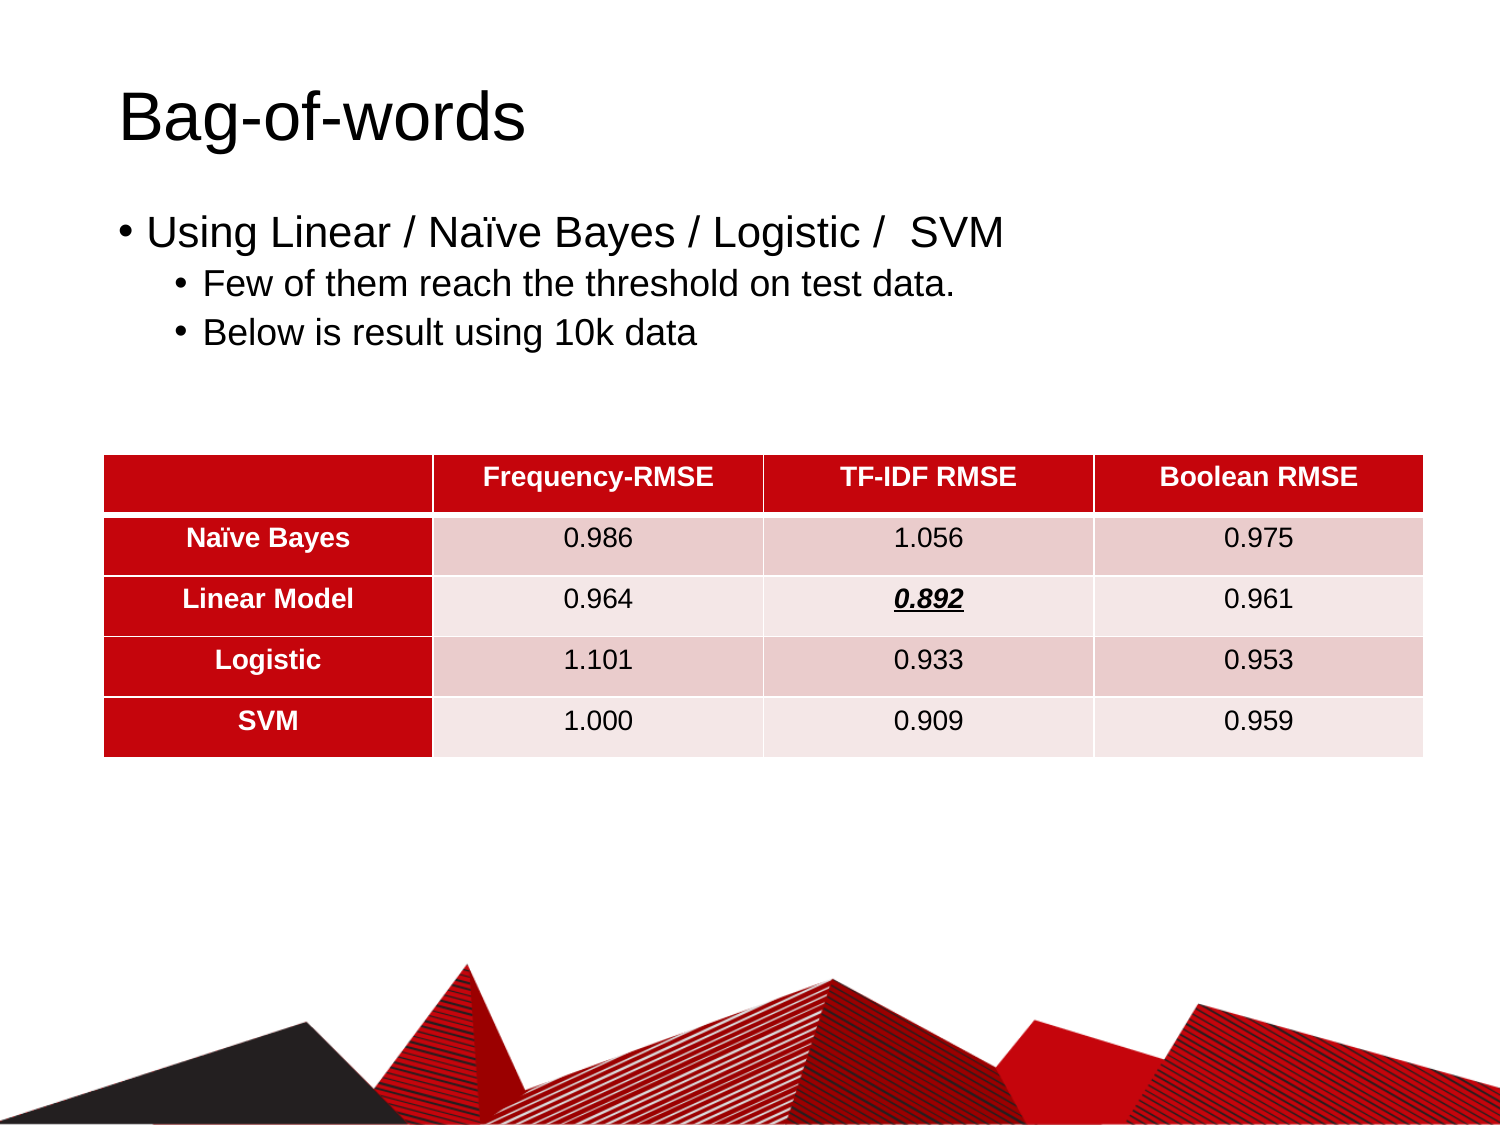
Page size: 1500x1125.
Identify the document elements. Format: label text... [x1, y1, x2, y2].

table_cell 0.909 [764, 698, 1093, 757]
table_cell 0.959 [1095, 698, 1423, 757]
table_cell 0.986 [434, 518, 763, 575]
table_cell 0.892 [764, 577, 1093, 636]
table_header Frequency-RMSE [434, 455, 763, 512]
table_header TF-IDF RMSE [764, 455, 1093, 512]
table_cell 1.056 [764, 518, 1093, 575]
table_cell 0.975 [1095, 518, 1423, 575]
list Using Linear / Naïve Bayes / Logistic / SVM Few of them reach the threshold on test data. Below is result using 10k data [103, 759, 1397, 1011]
title Bag-of-words [103, 63, 1397, 173]
picture [0, 0, 1500, 1125]
table_cell Naïve Bayes [104, 518, 432, 575]
table_cell 0.953 [1095, 637, 1423, 696]
table_cell 0.961 [1095, 577, 1423, 636]
list Using Linear / Naïve Bayes / Logistic / SVM Few of them reach the threshold on test data. Below is result using 10k data [103, 201, 1397, 453]
table_cell 1.000 [434, 698, 763, 757]
table_cell SVM [104, 698, 432, 757]
table_cell 0.933 [764, 637, 1093, 696]
table_cell Logistic [104, 637, 432, 696]
table_cell Linear Model [104, 577, 432, 636]
table_header [104, 455, 432, 512]
table_cell 1.101 [434, 637, 763, 696]
table_header Boolean RMSE [1095, 455, 1423, 512]
table_cell 0.964 [434, 577, 763, 636]
